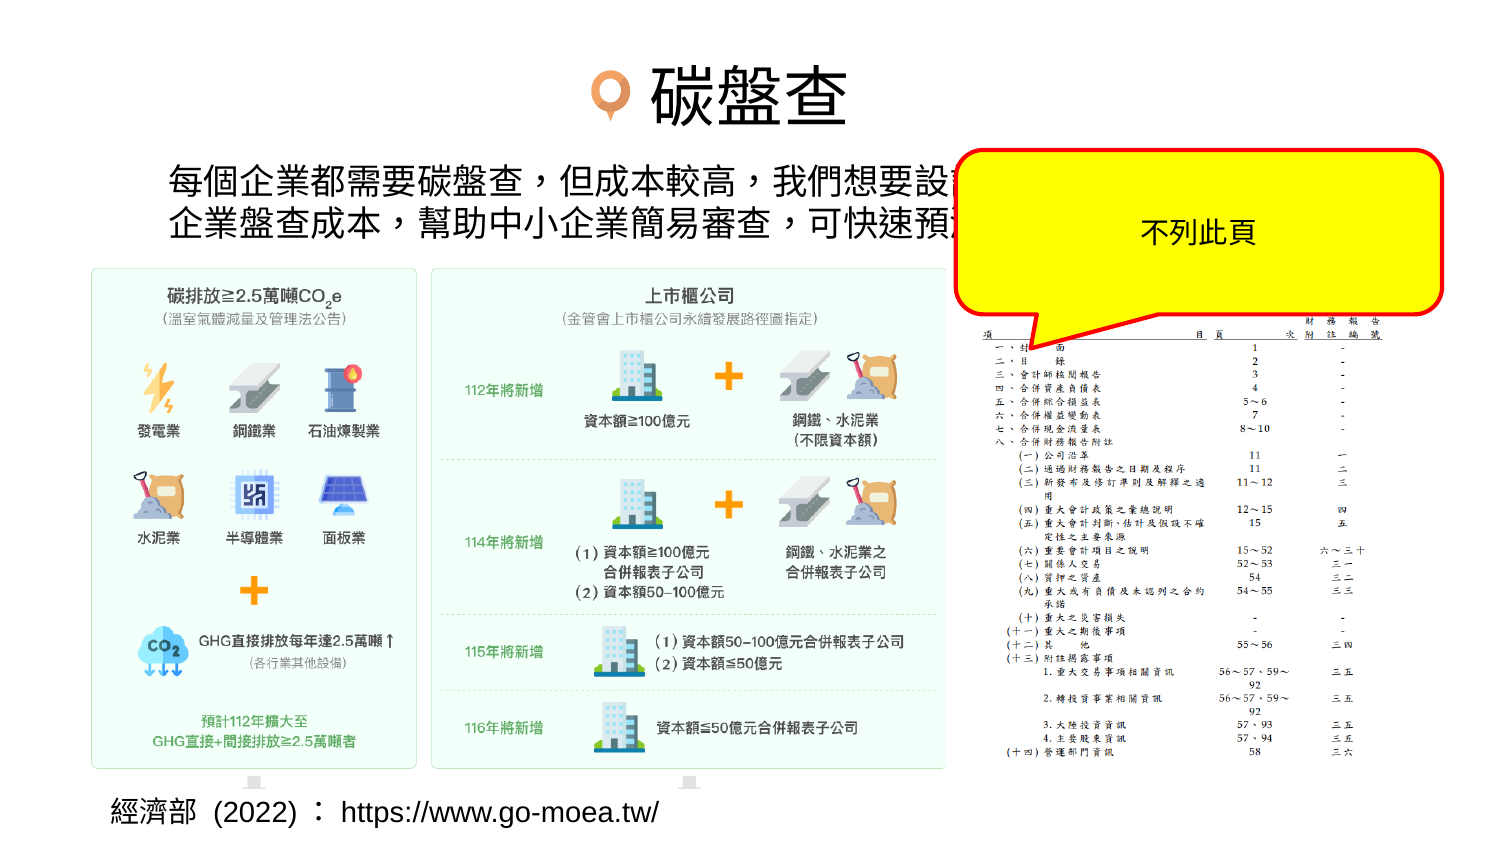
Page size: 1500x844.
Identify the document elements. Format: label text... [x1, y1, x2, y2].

text_box 碳盤查 [116, 54, 1384, 134]
picture [951, 245, 1429, 808]
picture [71, 264, 946, 789]
text_box 每個企業都需要碳盤查，但成本較高，我們想要設計較簡易的估算方式，降低企業盤查成本，幫助中小企業簡易審查，可快速預測自身的碳排。 [153, 143, 1406, 259]
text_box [588, 69, 633, 122]
text_box 不列此頁 [953, 147, 1445, 311]
text_box 經濟部 (2022)：https://www.go-moea.tw/ [95, 797, 722, 843]
